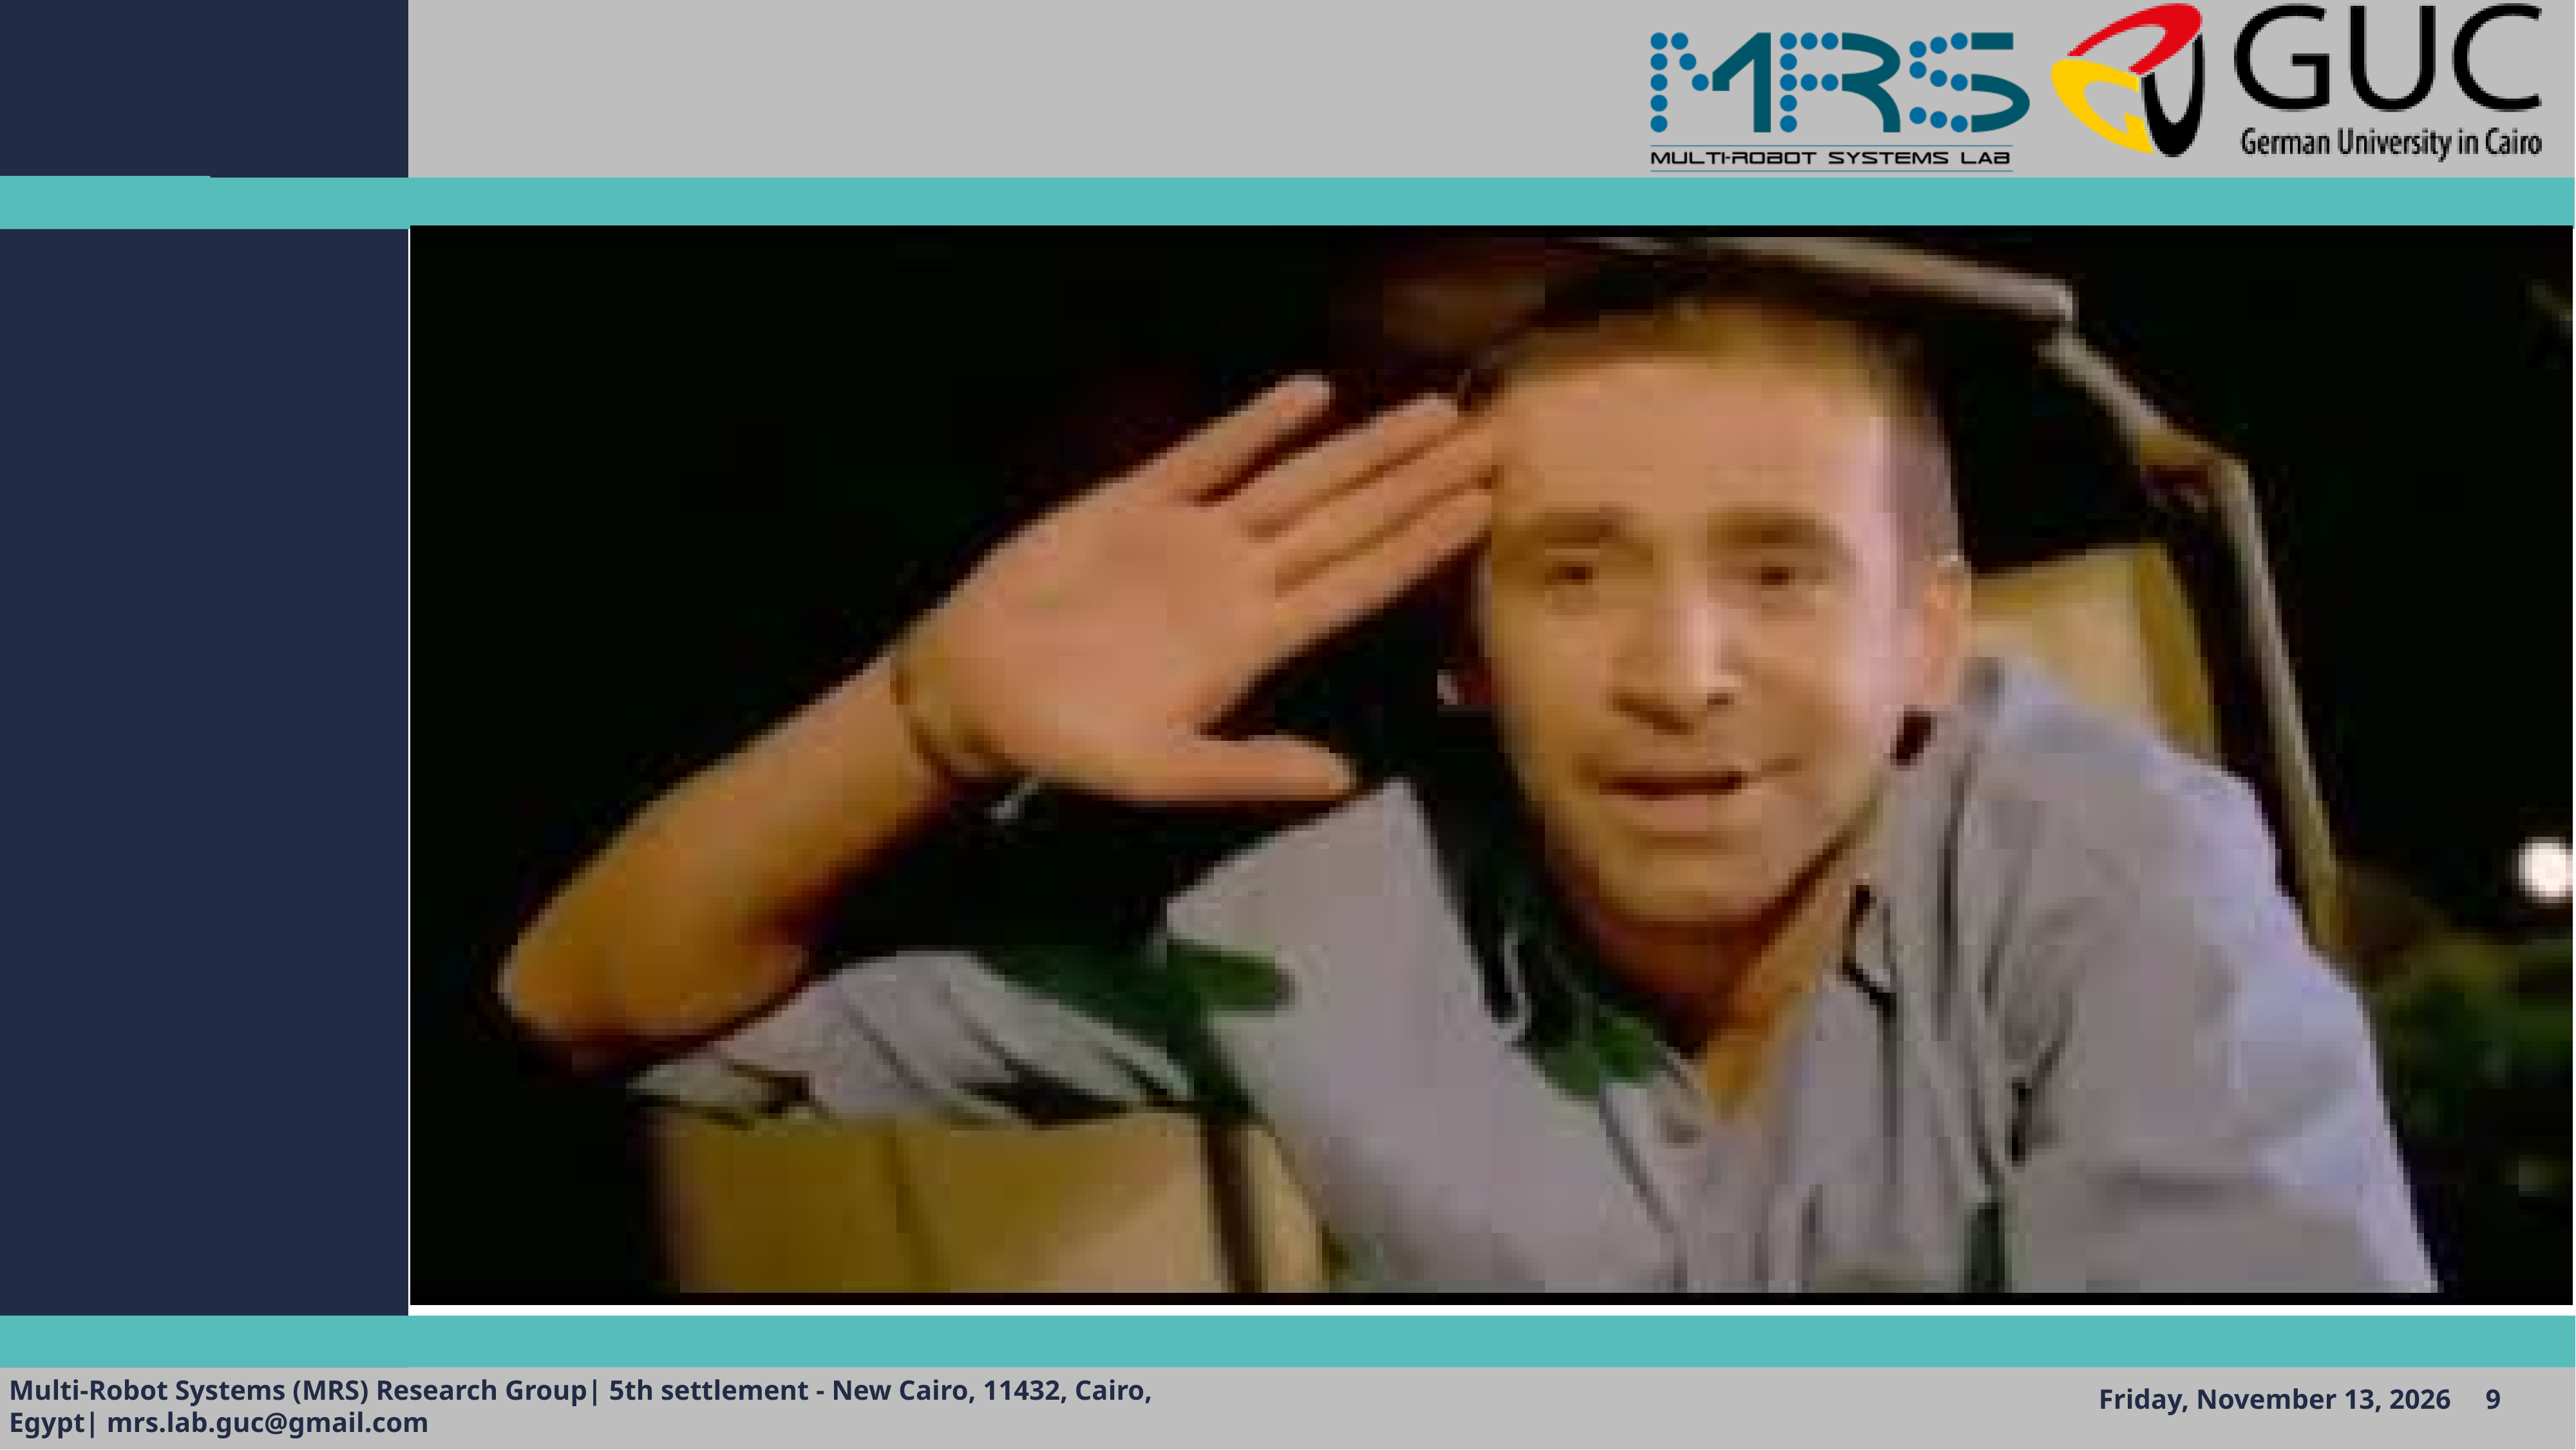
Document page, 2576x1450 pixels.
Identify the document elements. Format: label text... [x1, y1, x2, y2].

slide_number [2089, 1362, 2476, 1440]
picture [1486, 0, 2542, 177]
slide_number 9 [2476, 1362, 2573, 1440]
picture [410, 225, 2573, 1305]
